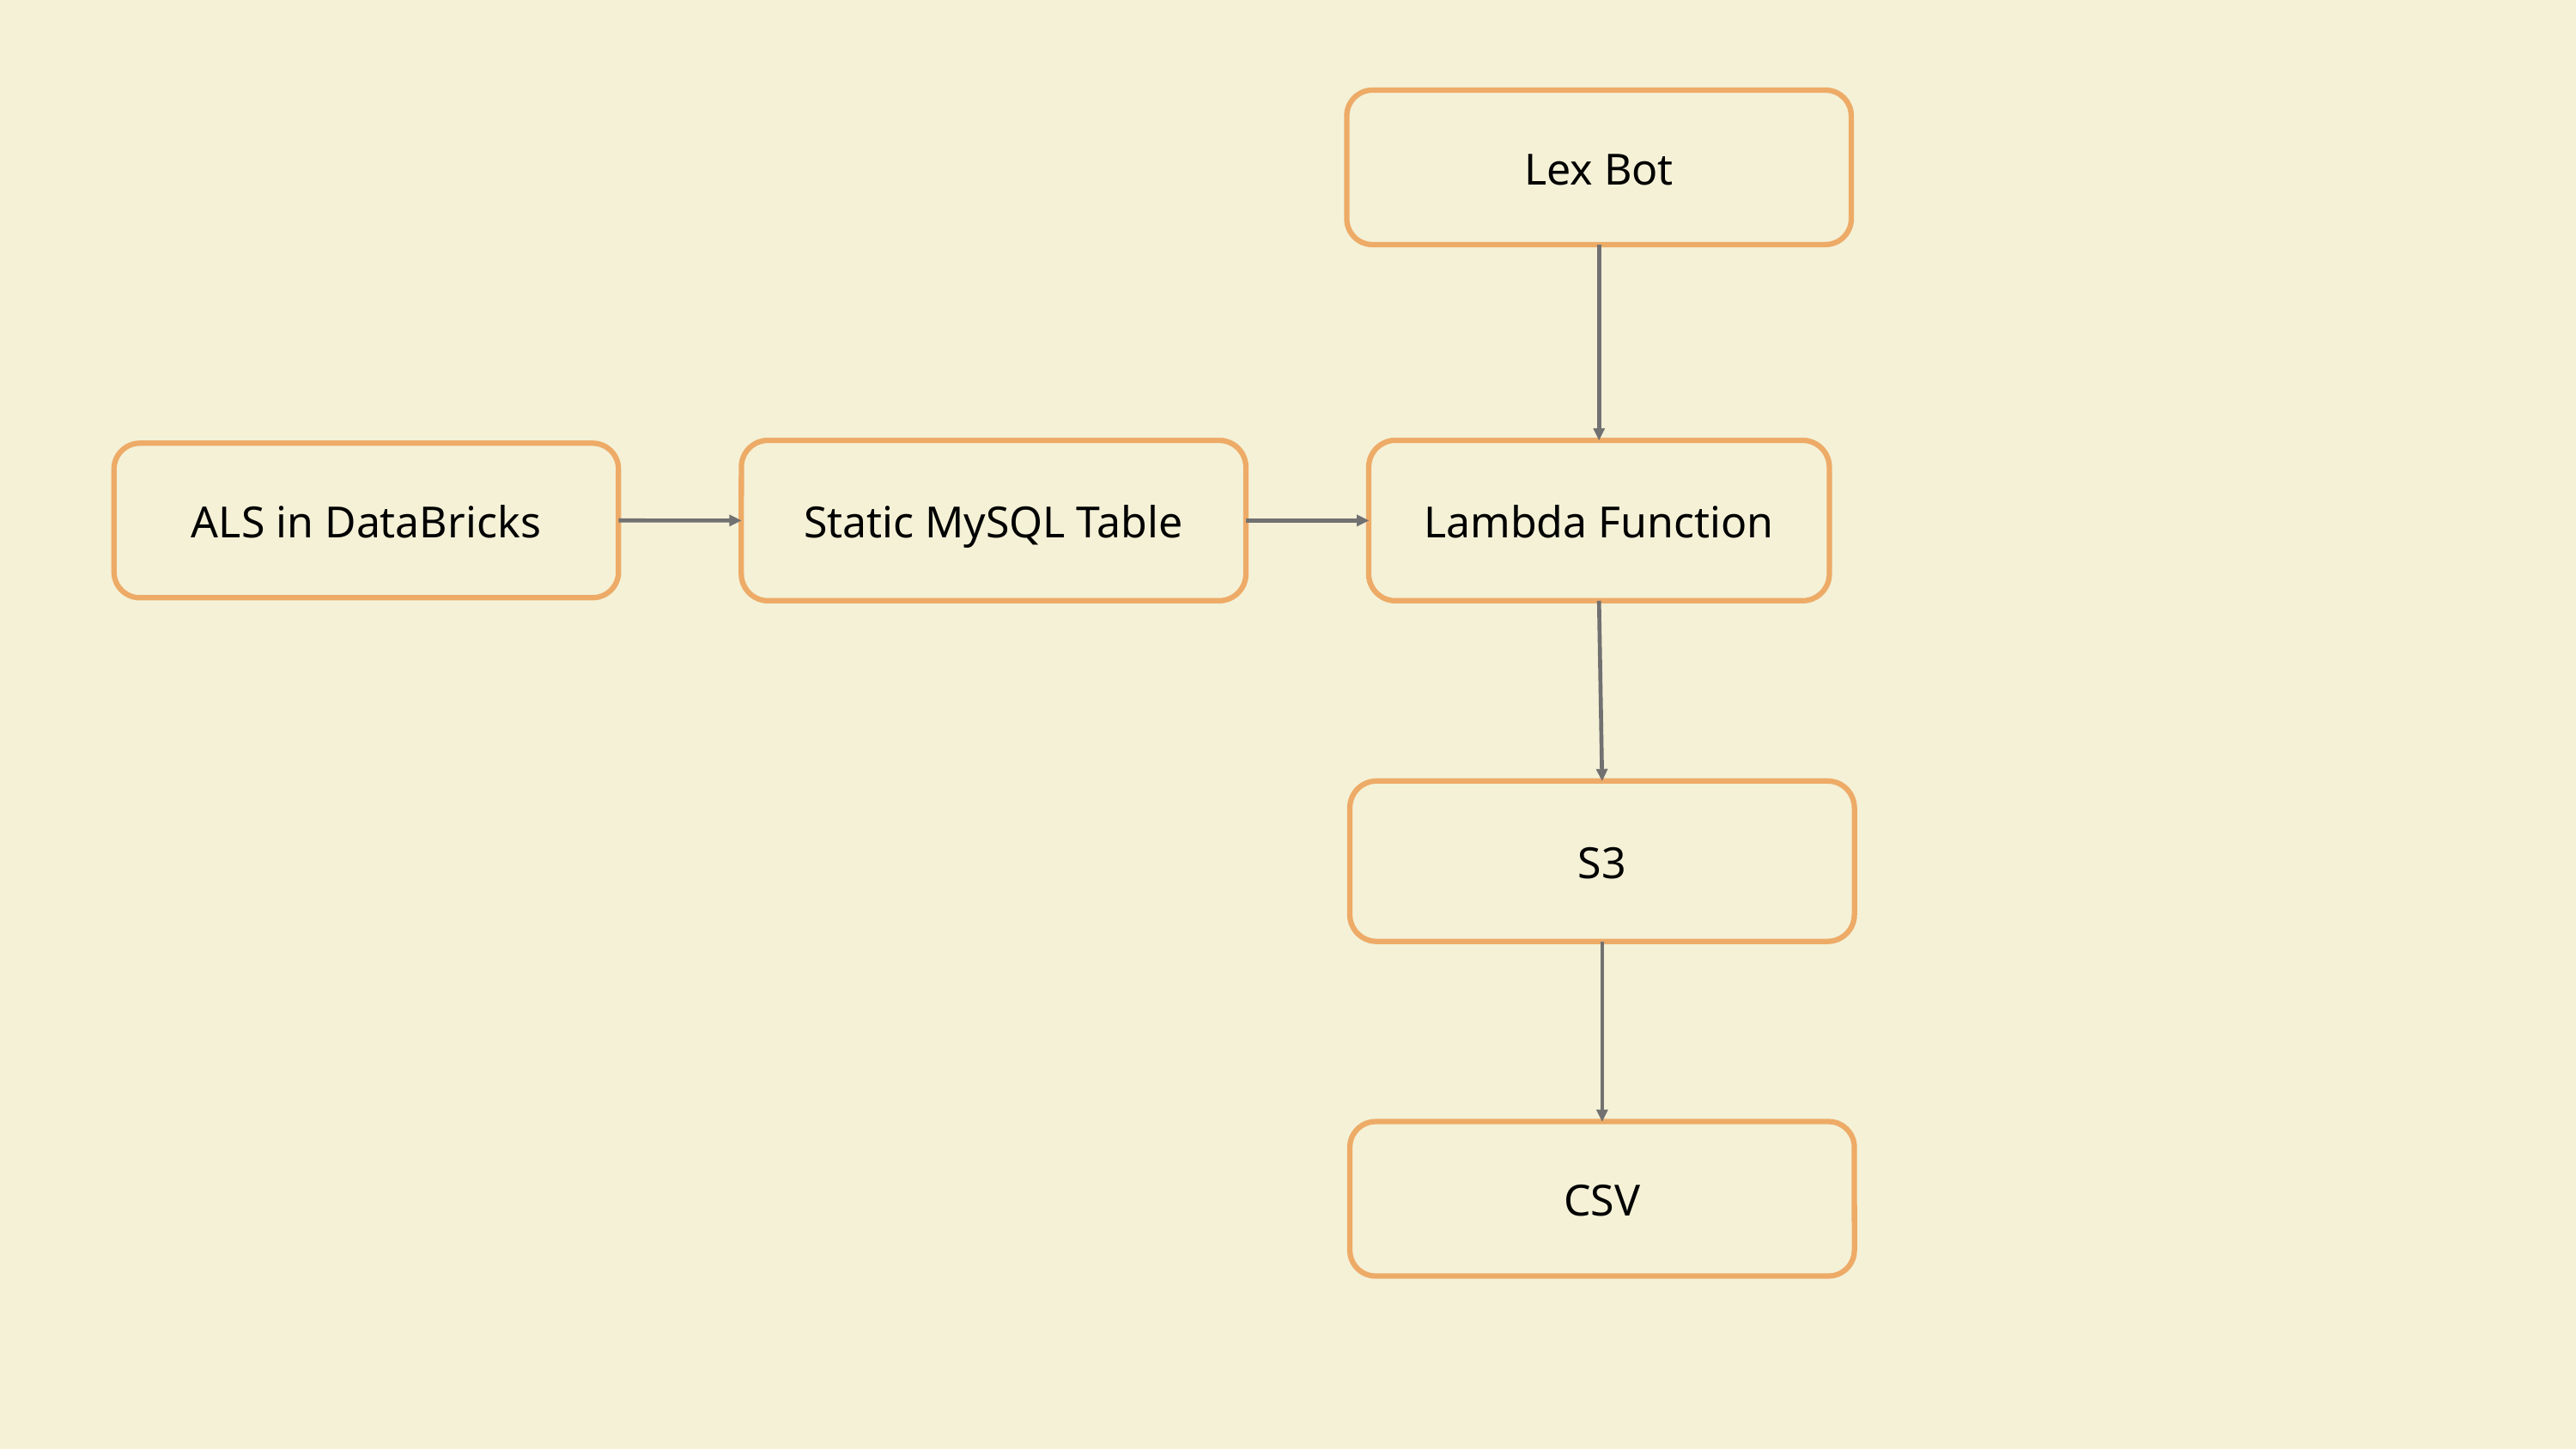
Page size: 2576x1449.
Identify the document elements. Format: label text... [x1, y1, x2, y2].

text_box Static MySQL Table [741, 440, 1246, 601]
text_box Lambda Function [1368, 440, 1830, 601]
text_box ALS in DataBricks [113, 443, 619, 598]
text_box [1599, 600, 1603, 782]
text_box CSV [1350, 1121, 1855, 1276]
text_box Lex Bot [1346, 89, 1852, 245]
text_box S3 [1349, 780, 1855, 942]
